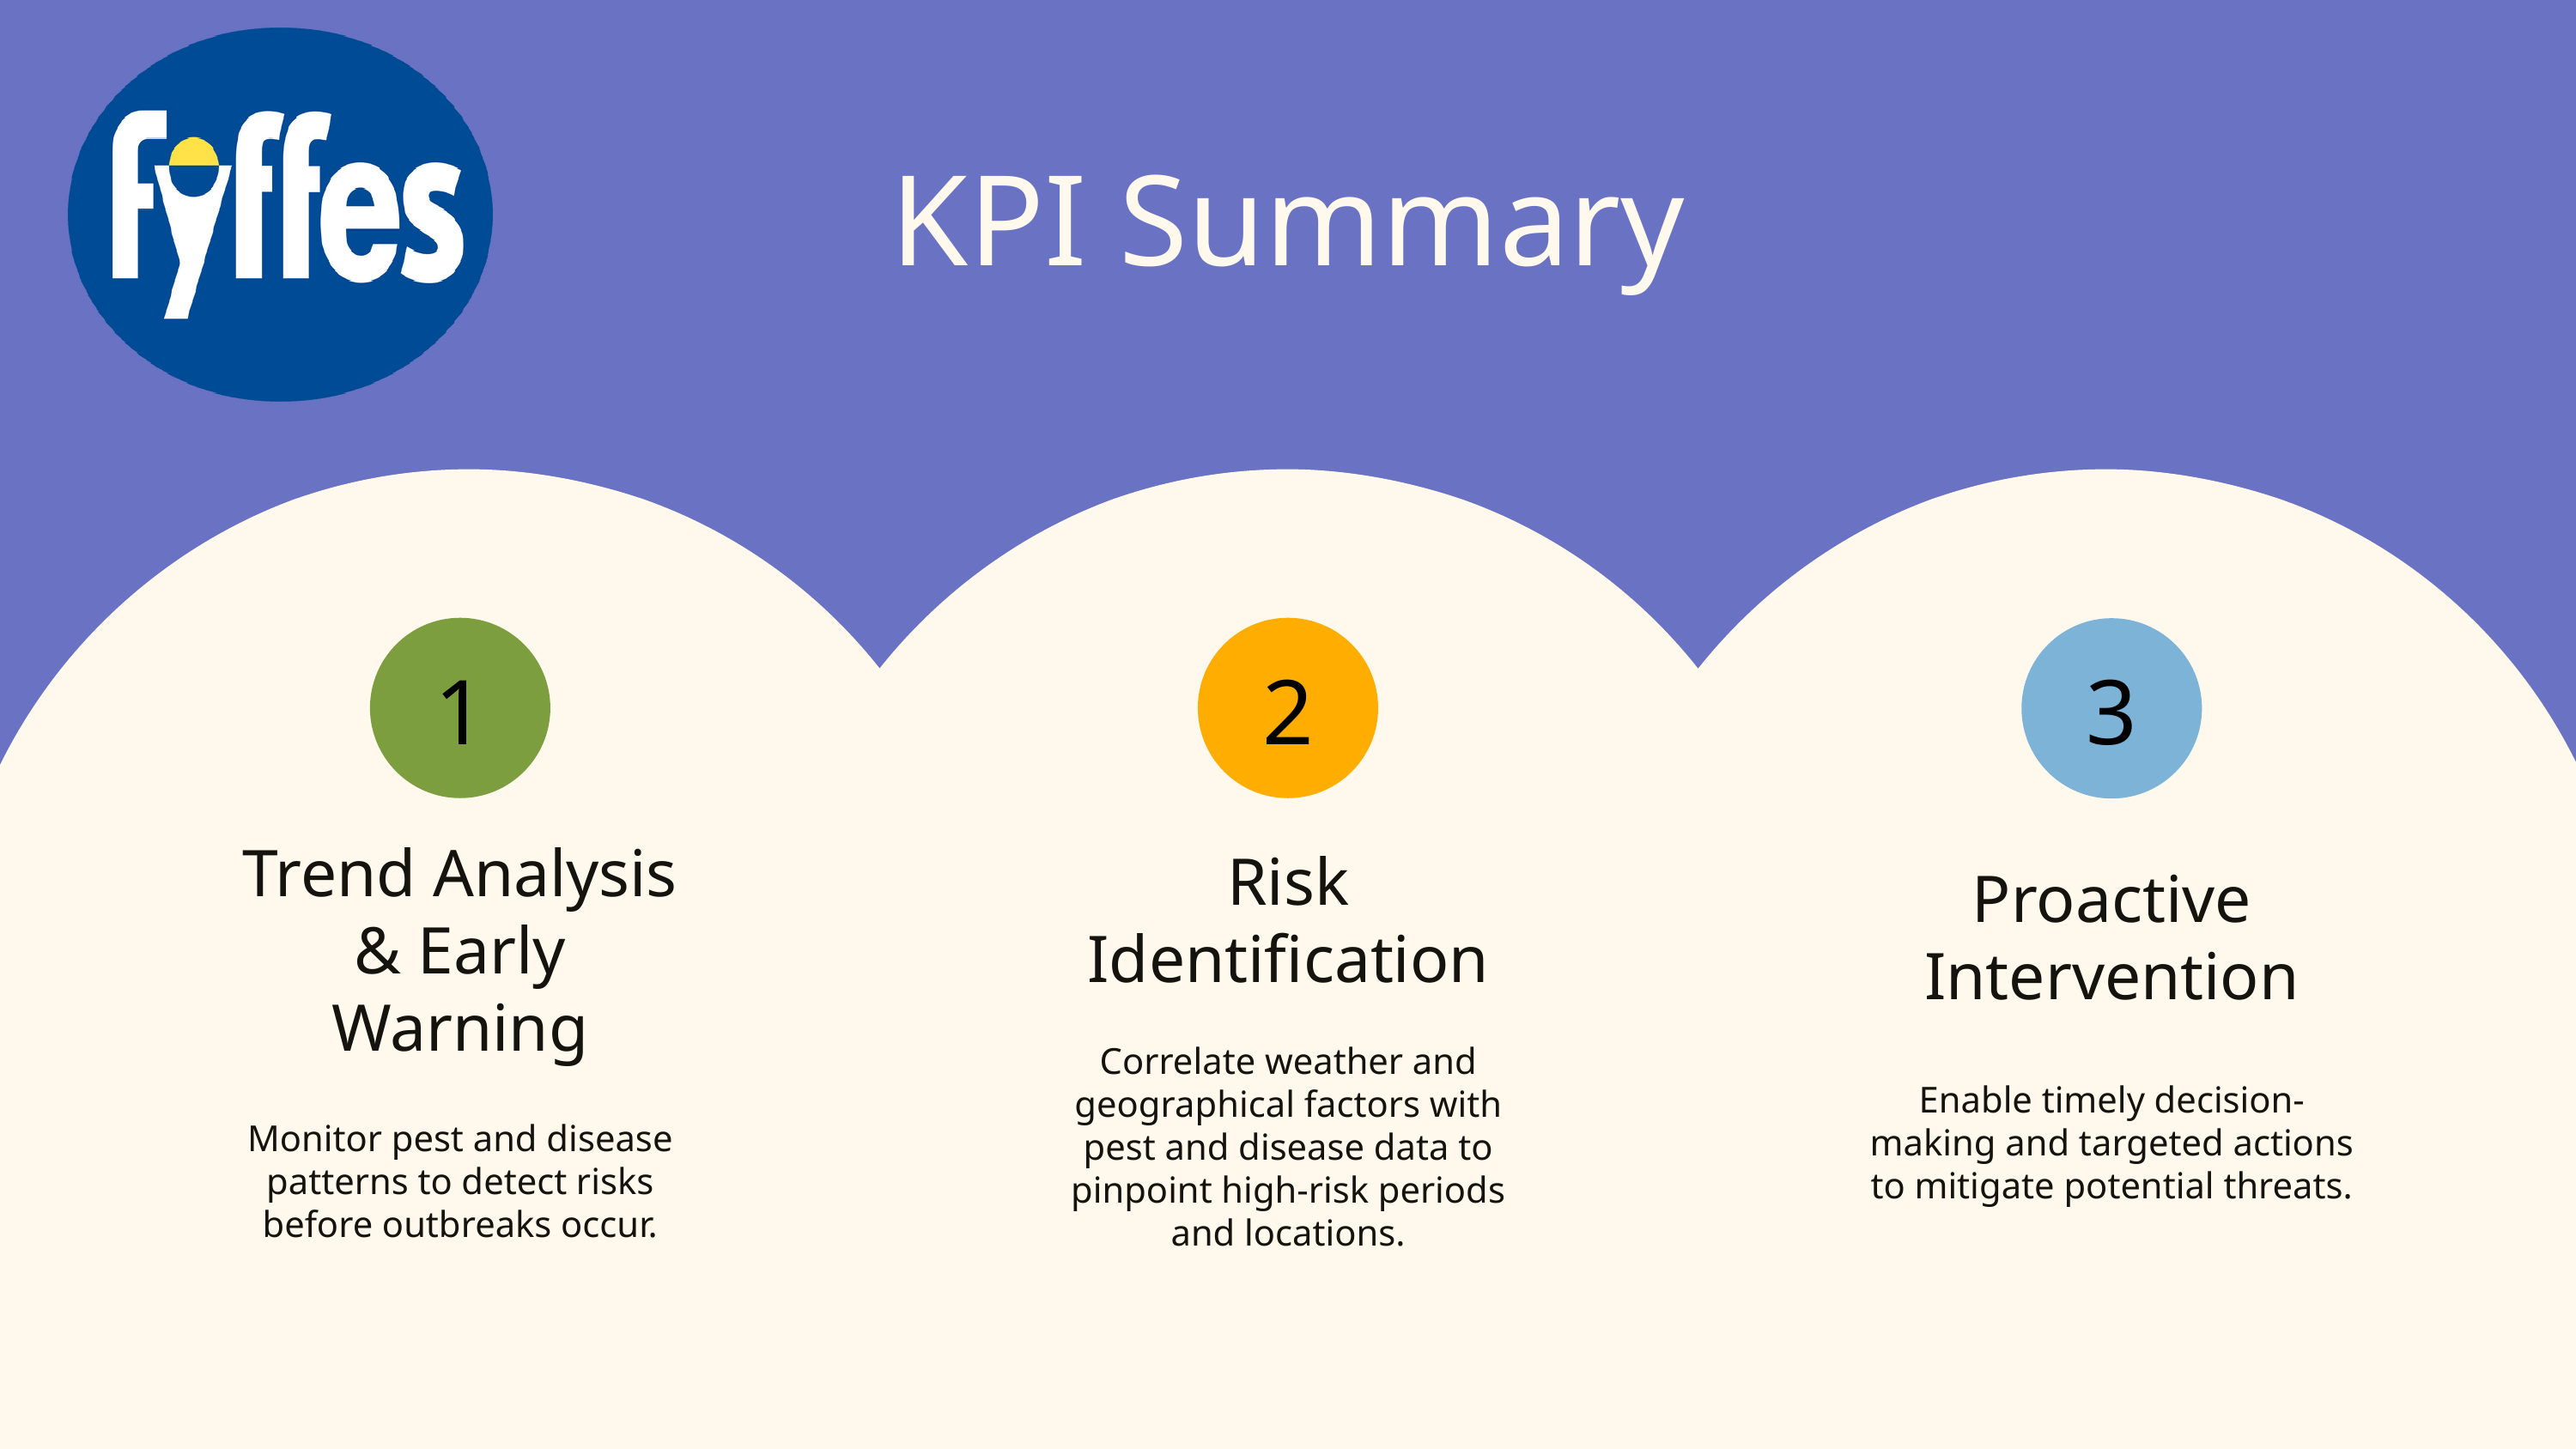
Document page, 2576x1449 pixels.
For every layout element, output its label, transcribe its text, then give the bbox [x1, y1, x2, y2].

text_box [369, 617, 551, 798]
text_box KPI Summary [403, 140, 2173, 291]
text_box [1197, 617, 1379, 798]
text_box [2021, 617, 2202, 799]
text_box [0, 0, 630, 466]
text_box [0, 469, 2576, 1449]
